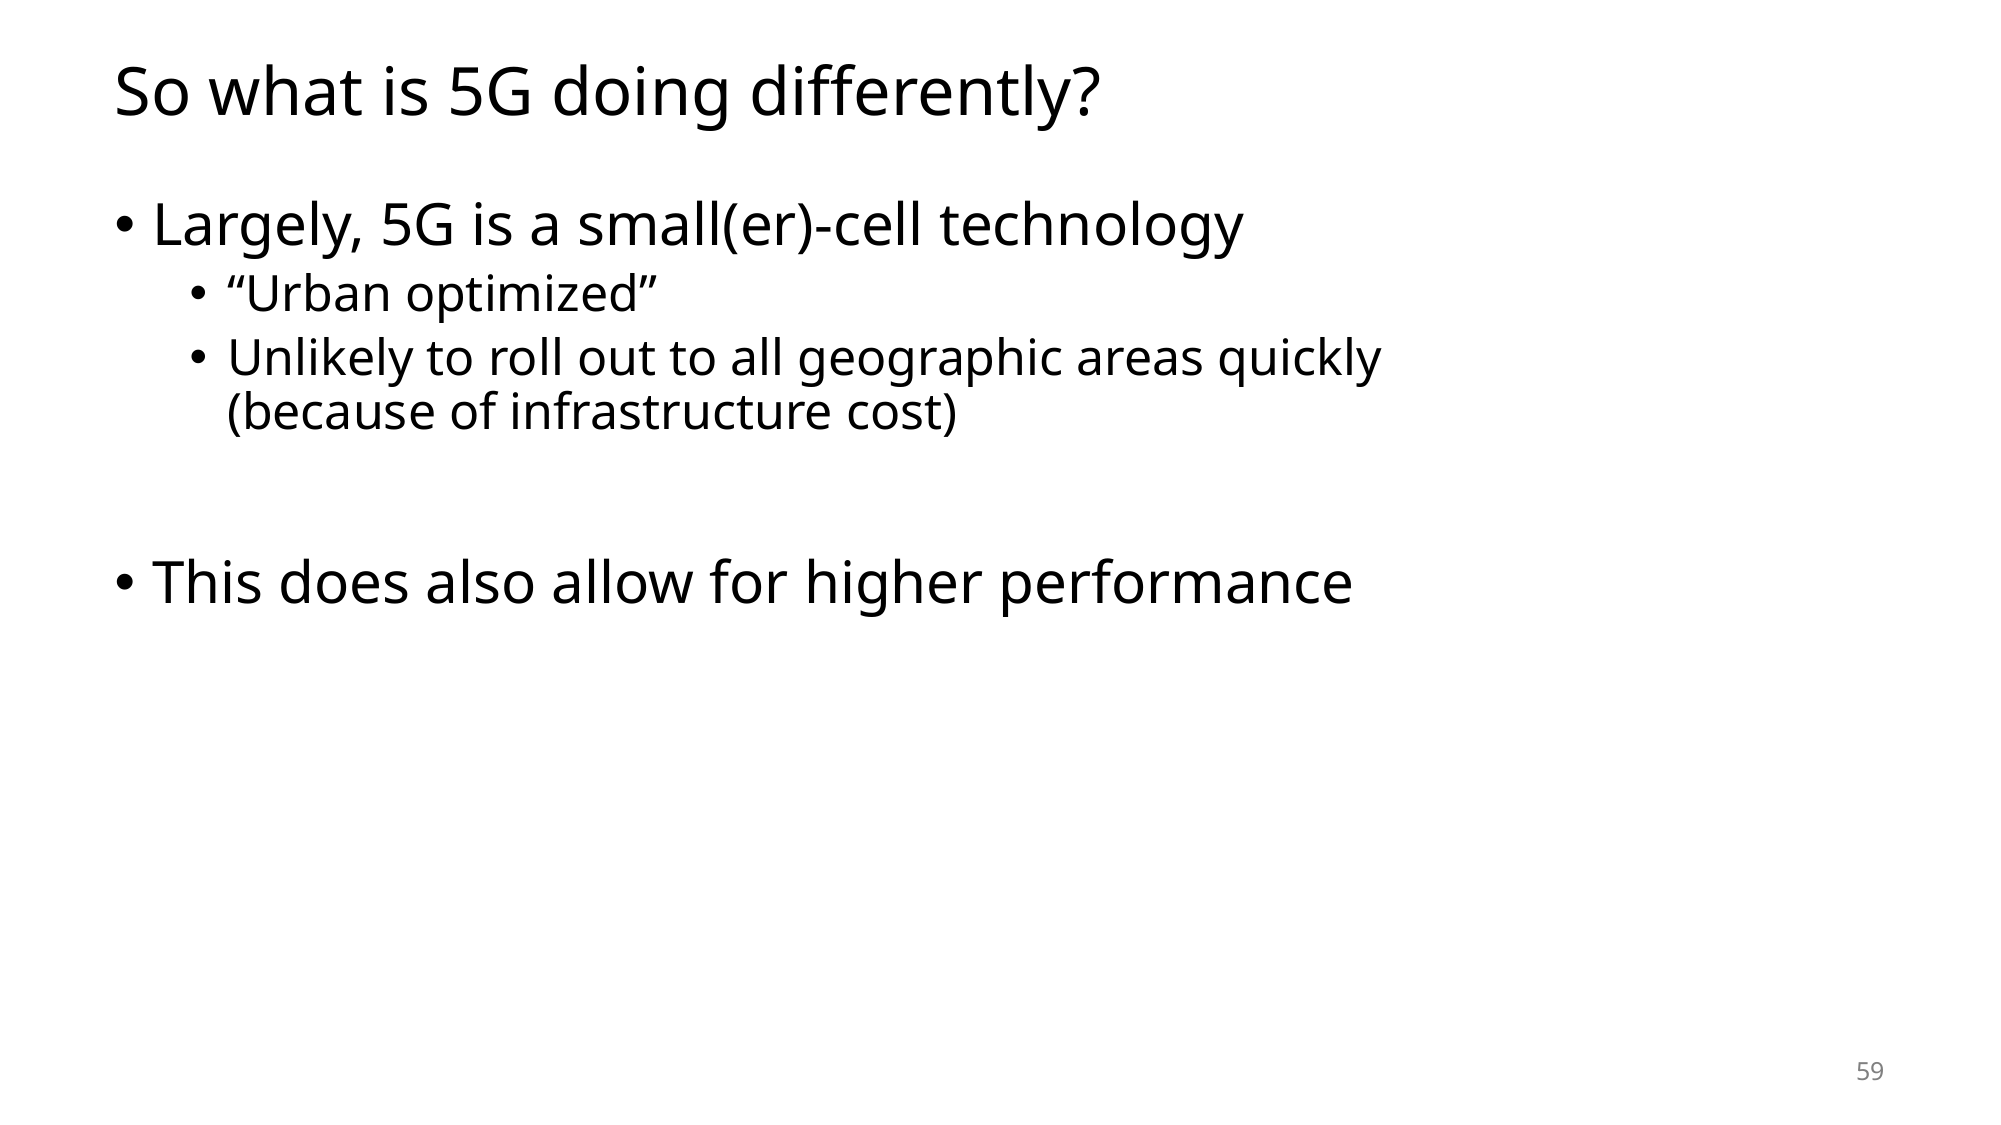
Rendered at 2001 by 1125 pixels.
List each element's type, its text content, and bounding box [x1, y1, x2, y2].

list Largely, 5G is a small(er)-cell technology “Urban optimized” Unlikely to roll out to all geographic areas quickly (because of infrastructure cost) This does also allow for higher performance [99, 187, 1900, 1013]
slide_number 59 [1749, 1042, 1900, 1103]
title So what is 5G doing differently? [99, 37, 1900, 150]
